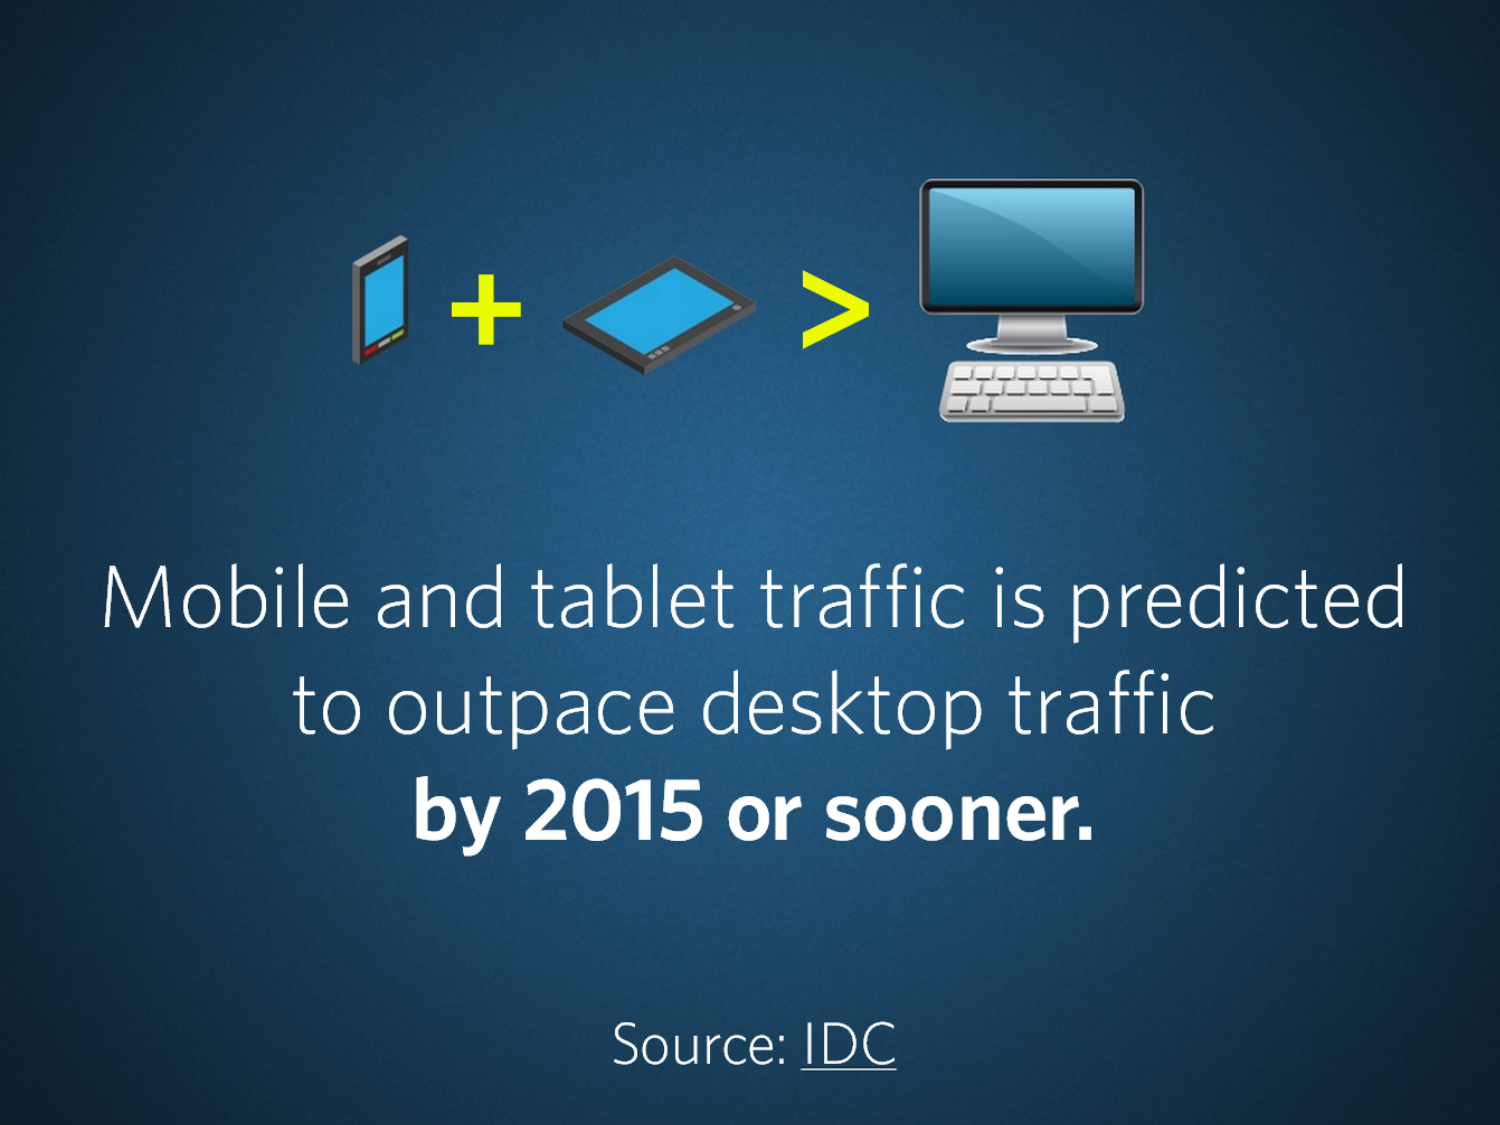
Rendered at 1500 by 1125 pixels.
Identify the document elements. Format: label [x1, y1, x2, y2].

text_box [0, 0, 1500, 1125]
